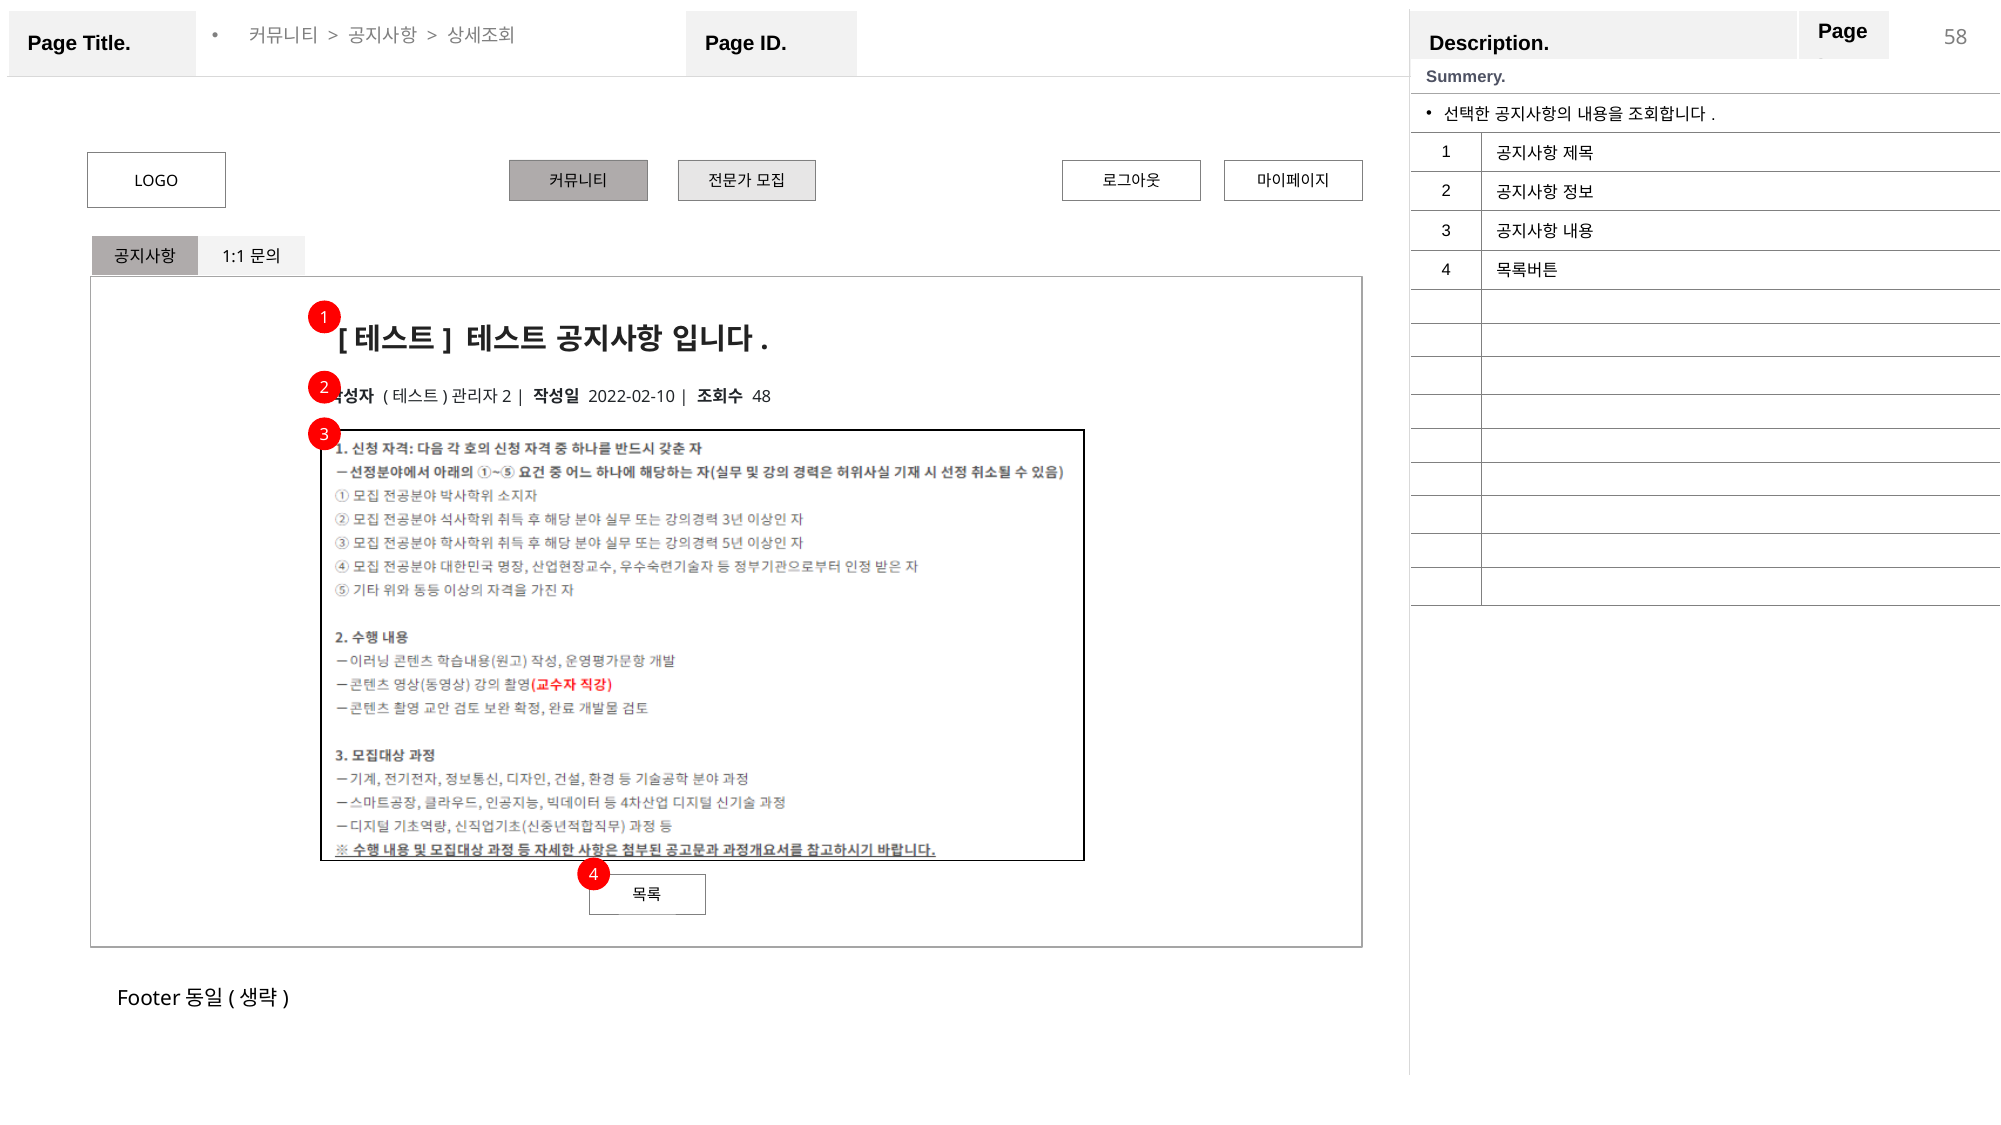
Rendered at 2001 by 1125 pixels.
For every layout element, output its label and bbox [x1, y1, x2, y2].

table_cell [1482, 290, 2000, 323]
table_cell [1482, 251, 2000, 289]
text_box [509, 159, 816, 200]
table_cell [1482, 534, 2000, 567]
table_cell [1482, 568, 2000, 605]
text_box [86, 151, 226, 209]
table_cell [1411, 534, 1481, 567]
table_cell [1411, 133, 1481, 171]
table_cell [1411, 211, 1481, 250]
table_cell [1411, 94, 2000, 132]
table_cell [1482, 324, 2000, 356]
table_cell [1482, 429, 2000, 462]
table_cell [1482, 211, 2000, 250]
text_box [102, 976, 418, 1017]
text_box [1061, 159, 1201, 201]
list [196, 18, 684, 55]
table_cell [1411, 251, 1481, 289]
text_box [1223, 159, 1363, 201]
table_cell [1482, 357, 2000, 394]
table_cell [1482, 133, 2000, 171]
picture [321, 430, 1084, 860]
table_cell [1411, 357, 1481, 394]
table_cell [1482, 496, 2000, 533]
table_header [92, 236, 305, 275]
table_cell [1482, 395, 2000, 428]
table_cell [1411, 172, 1481, 210]
table_cell [1482, 463, 2000, 495]
table_cell [1411, 568, 1481, 605]
text_box [90, 276, 1363, 948]
table_header [1411, 59, 2000, 93]
table_cell [1411, 290, 1481, 323]
table_cell [1411, 496, 1481, 533]
table_cell [1411, 324, 1481, 356]
table_cell [1411, 395, 1481, 428]
table_cell [1411, 463, 1481, 495]
table_cell [1411, 429, 1481, 462]
table_cell [1482, 172, 2000, 210]
